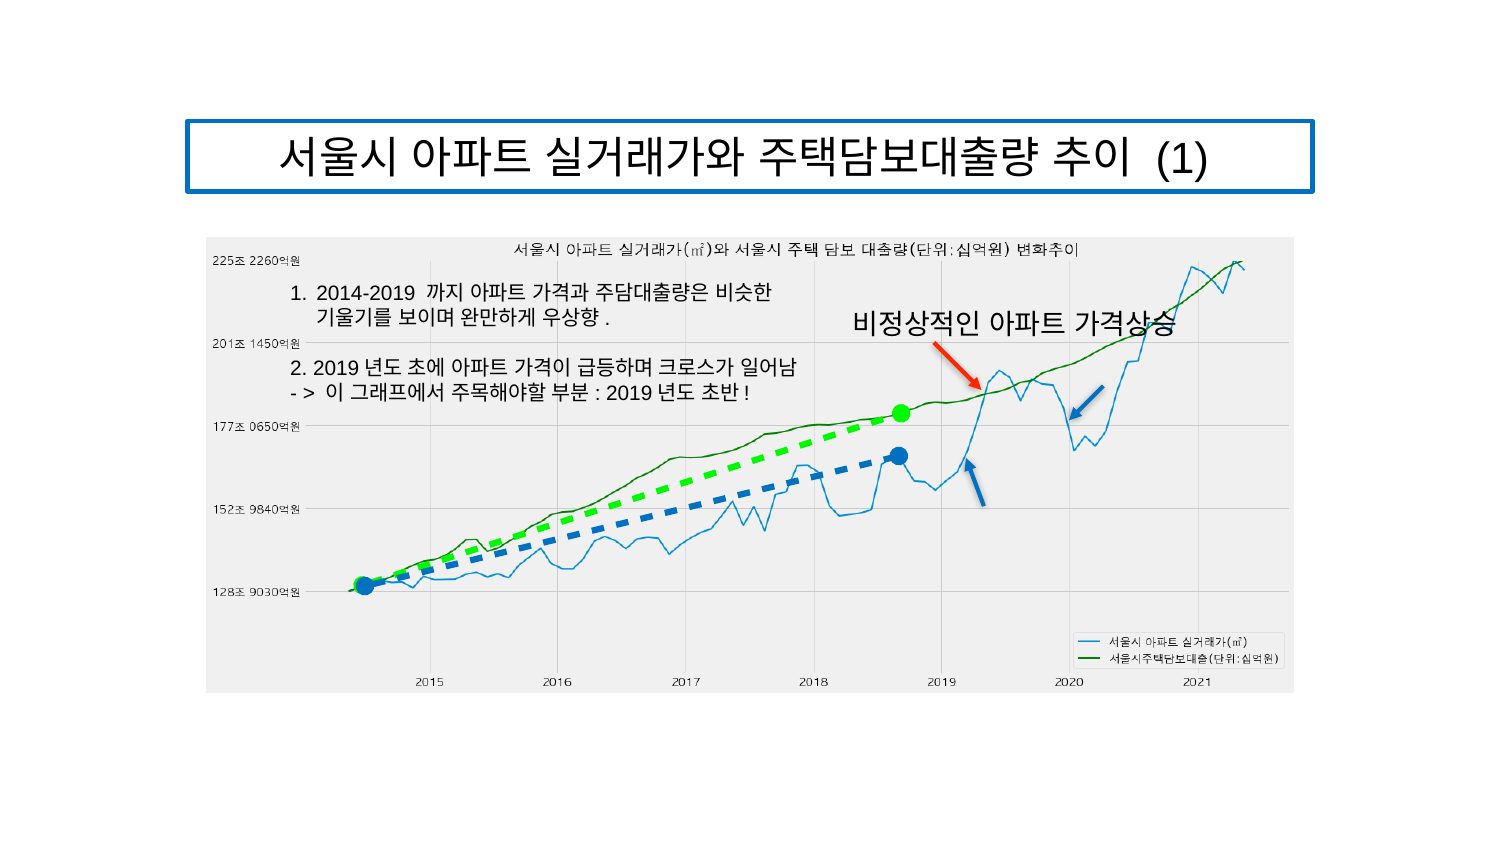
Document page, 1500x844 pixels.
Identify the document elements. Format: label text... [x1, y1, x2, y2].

picture [206, 237, 1294, 693]
list 서울시 아파트 실거래가와 주택담보대출량 추이 (1) [187, 120, 1313, 192]
